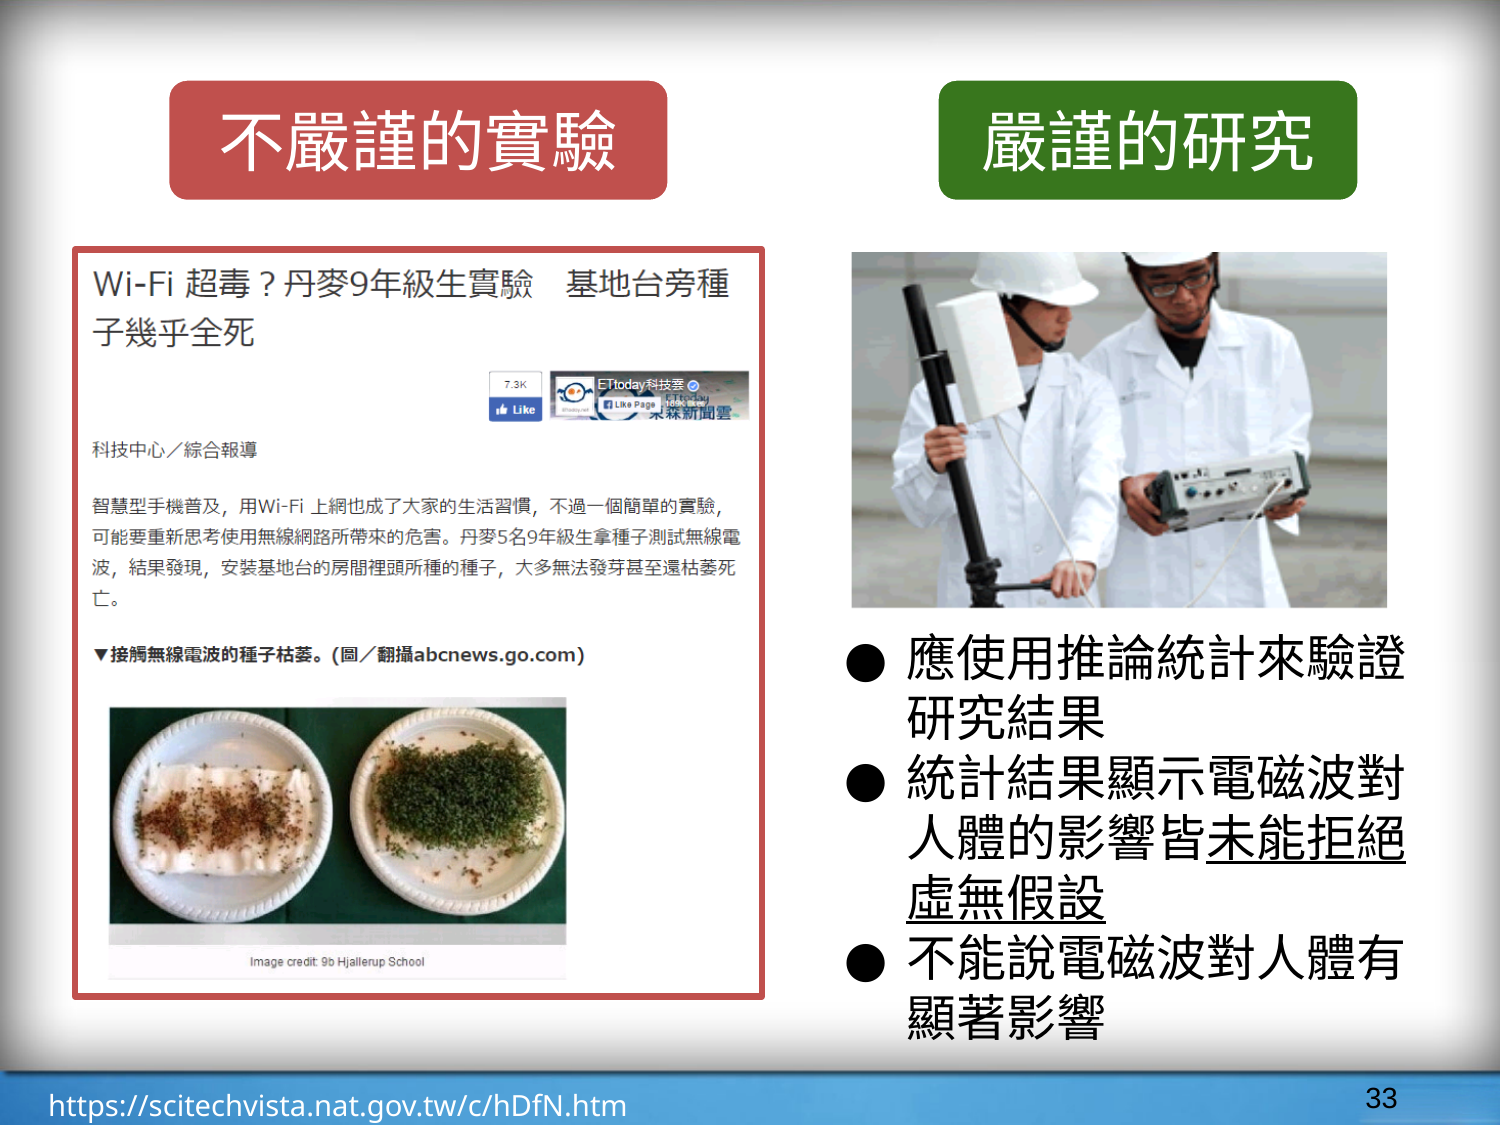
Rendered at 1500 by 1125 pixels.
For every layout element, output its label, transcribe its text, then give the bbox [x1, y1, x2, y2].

text_box 嚴謹的研究 [935, 77, 1361, 203]
text_box 不嚴謹的實驗 [166, 77, 671, 203]
picture [0, 0, 1500, 1125]
slide_number ‹#› [1350, 1074, 1488, 1118]
text_box 應使用推論統計來驗證研究結果 統計結果顯示電磁波對人體的影響皆未能拒絕虛無假設 不能說電磁波對人體有顯著影響 [816, 611, 1423, 930]
subtitle https://scitechvista.nat.gov.tw/c/hDfN.htm [3, 1080, 1361, 1125]
